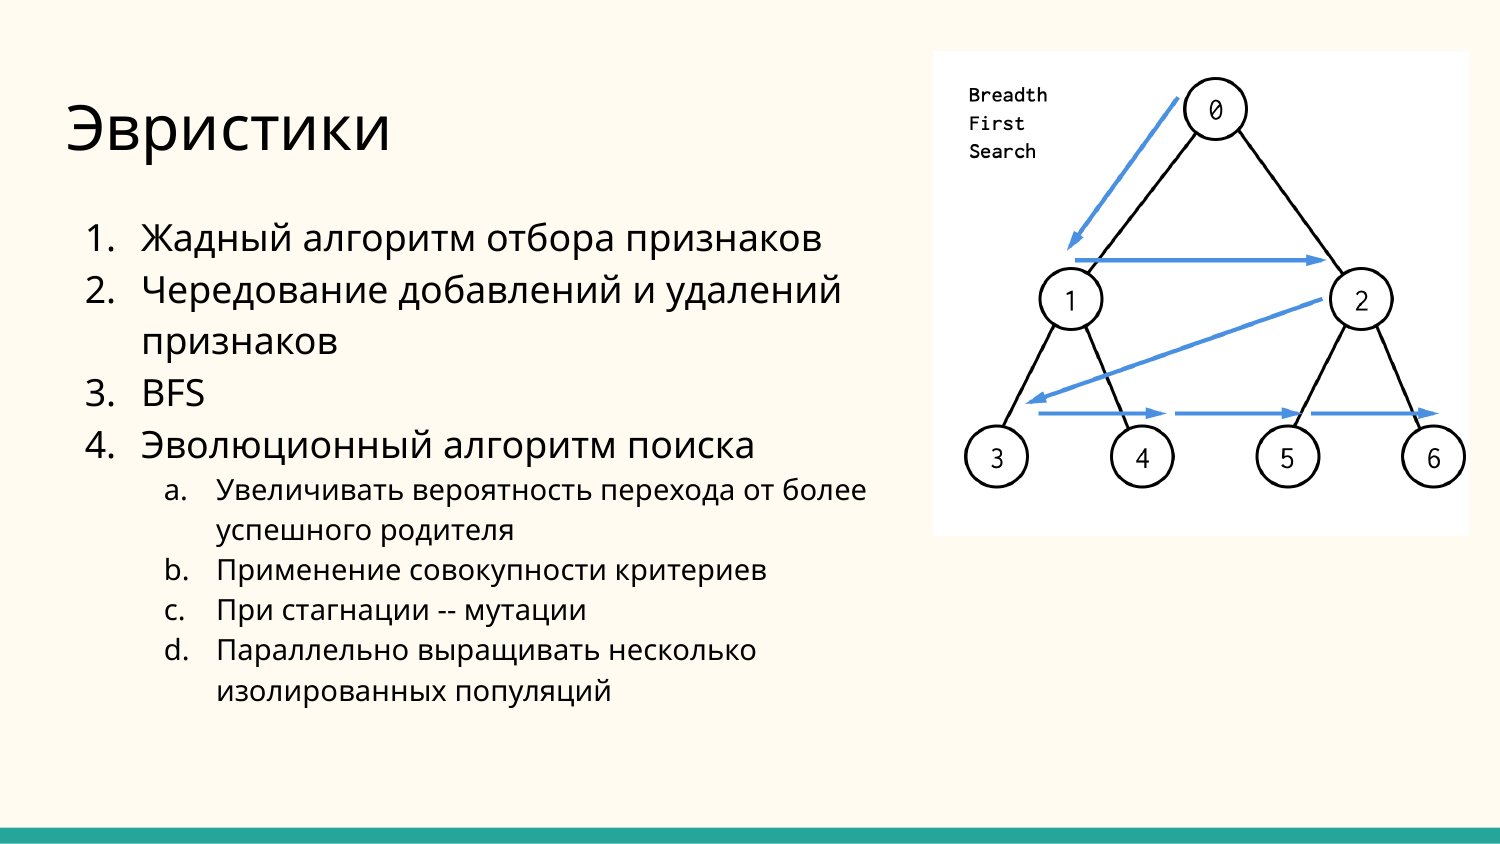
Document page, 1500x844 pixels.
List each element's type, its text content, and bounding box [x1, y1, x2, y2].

list Жадный алгоритм отбора признаков Чередование добавлений и удалений признаков BFS Эволюционный алгоритм поиска Увеличивать вероятность перехода от более успешного родителя Применение совокупности критериев При стагнации -- мутации Параллельно выращивать несколько изолированных популяций [51, 192, 943, 750]
title Эвристики [51, 72, 927, 174]
picture [932, 51, 1470, 536]
